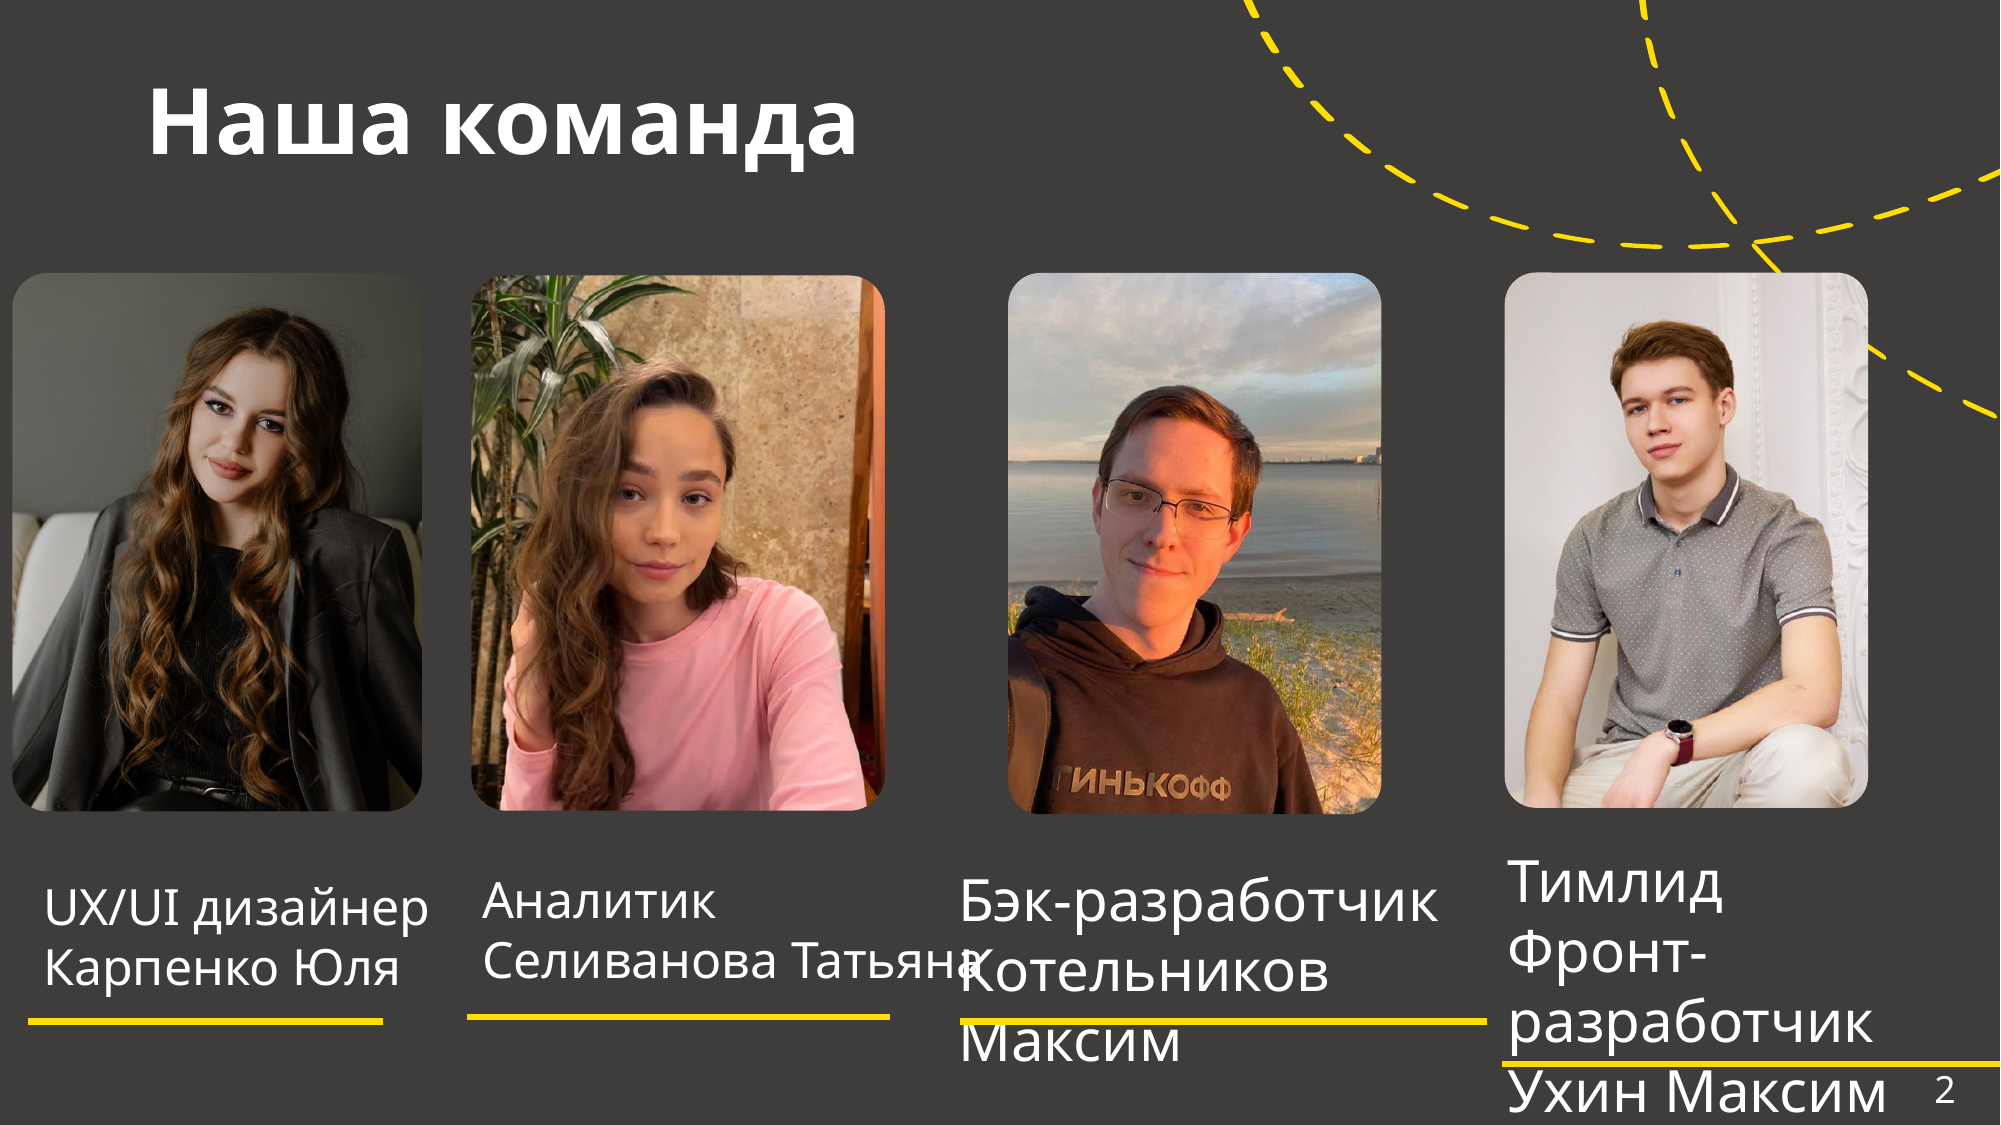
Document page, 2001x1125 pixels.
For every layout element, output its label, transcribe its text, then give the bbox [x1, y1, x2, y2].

text_box [1751, 243, 1782, 272]
text_box [1873, 206, 1910, 220]
text_box [1645, 37, 1658, 69]
text_box [1282, 66, 1304, 88]
text_box [1711, 191, 1738, 225]
text_box [0, 0, 2000, 1125]
text_box Наша команда [130, 55, 1252, 180]
text_box [1927, 187, 1962, 202]
text_box [1243, 0, 1260, 19]
text_box 2 [1919, 1065, 2000, 1119]
text_box [1680, 138, 1702, 172]
text_box [1639, 0, 1648, 21]
text_box [1907, 370, 1942, 393]
text_box [1343, 133, 1372, 154]
text_box [1753, 235, 1794, 245]
picture [12, 272, 422, 812]
text_box [1869, 344, 1887, 360]
text_box UX/UI дизайнер Карпенко Юля [28, 868, 608, 1004]
text_box [1620, 242, 1663, 249]
text_box Аналитик Селиванова Татьяна [467, 860, 943, 996]
text_box [1489, 216, 1529, 230]
picture [1008, 272, 1382, 815]
picture [471, 275, 885, 811]
text_box [1962, 399, 1998, 419]
text_box [1260, 31, 1280, 54]
text_box [1384, 164, 1416, 184]
text_box Бэк-разработчик Котельников Максим [943, 855, 1492, 1081]
text_box [1310, 100, 1335, 122]
text_box [1687, 242, 1730, 250]
text_box [1432, 192, 1469, 210]
text_box [1815, 222, 1854, 234]
text_box Тимлид Фронт-разработчик Ухин Максим [1492, 837, 2000, 1125]
text_box [1978, 168, 2000, 182]
picture [1504, 272, 1869, 808]
text_box [1552, 233, 1595, 244]
text_box 2 [1919, 1058, 2000, 1064]
text_box [1658, 86, 1676, 119]
